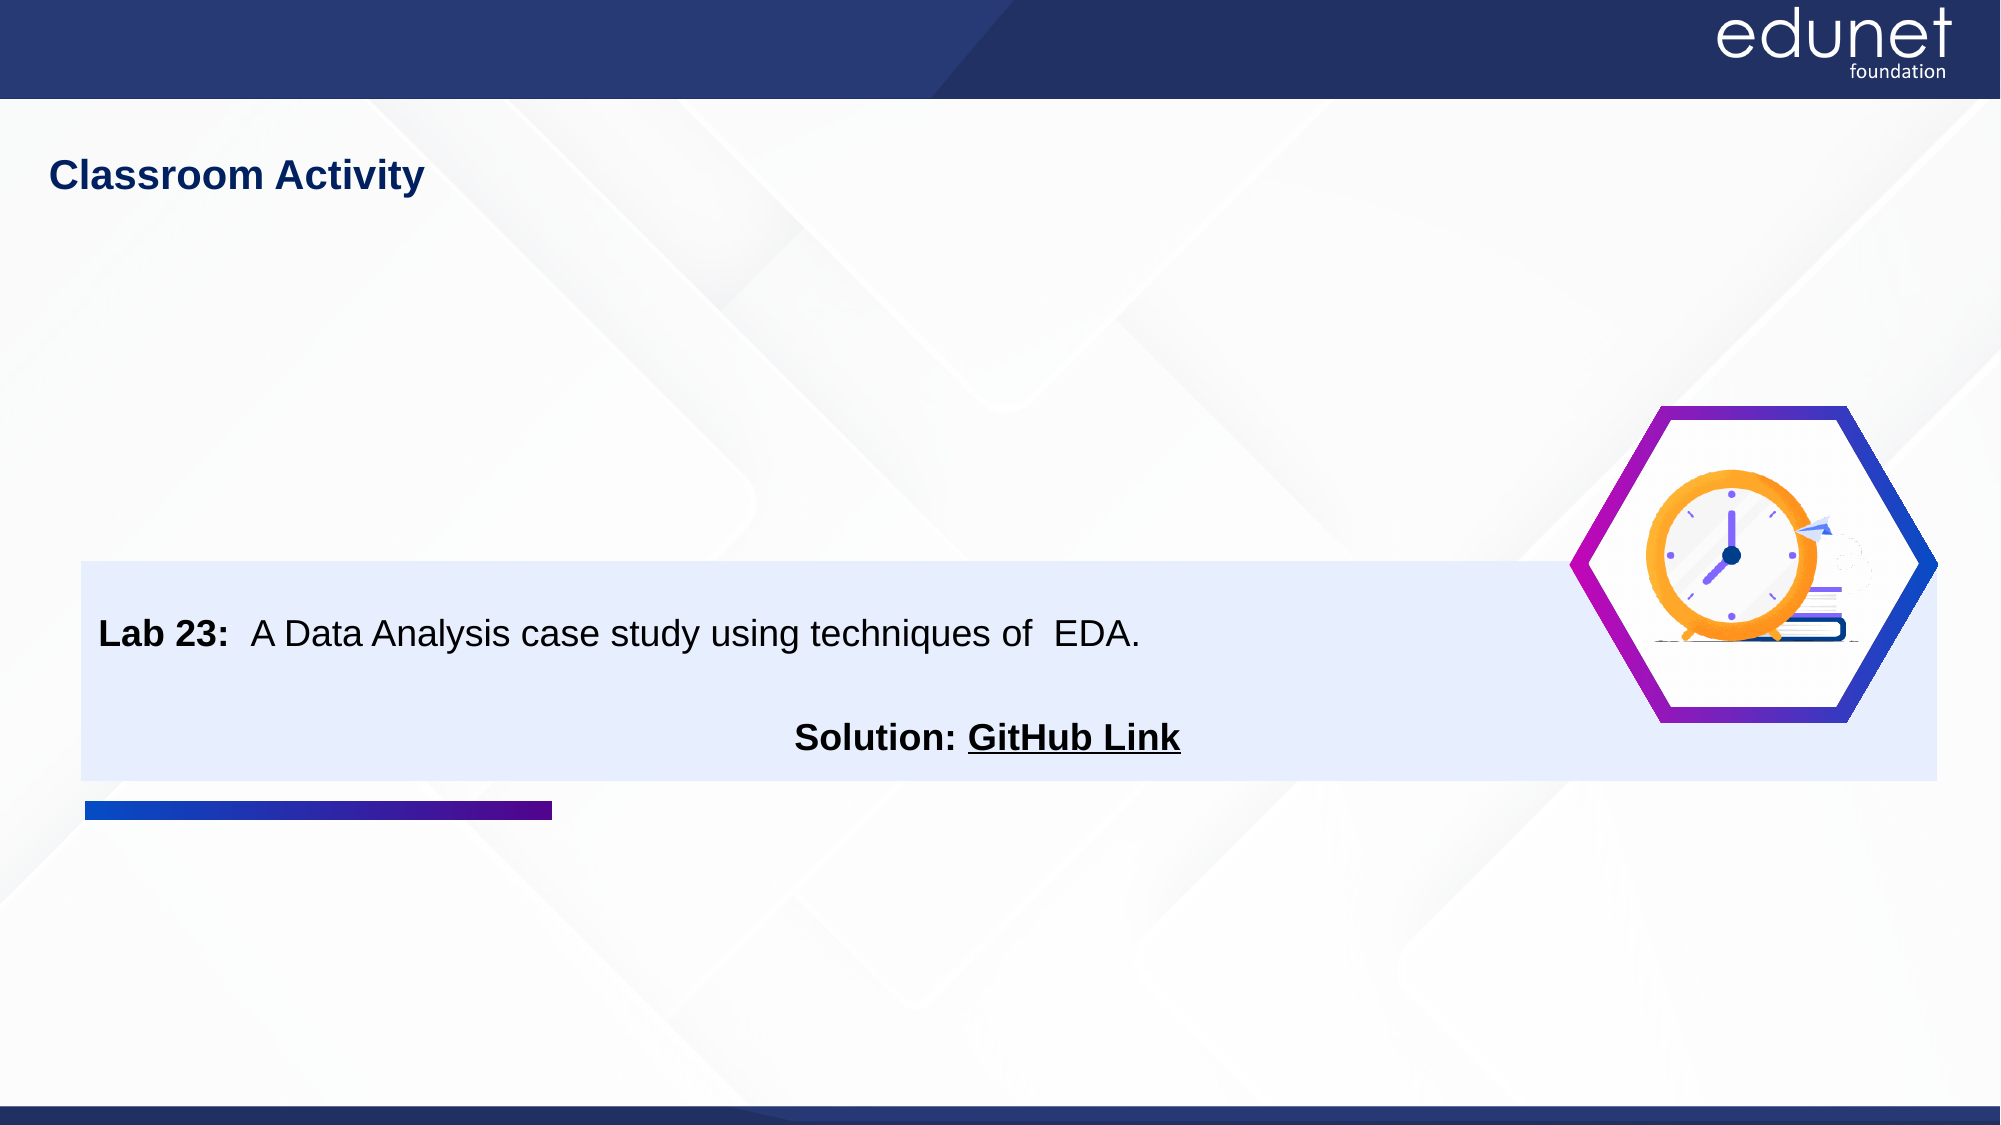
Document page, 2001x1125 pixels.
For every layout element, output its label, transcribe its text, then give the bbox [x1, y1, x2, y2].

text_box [1569, 406, 1939, 724]
text_box [81, 560, 1938, 782]
text_box [84, 801, 553, 821]
picture [0, 0, 2001, 99]
text_box Classroom Activity [34, 140, 1966, 206]
text_box Solution: GitHub Link [779, 705, 1222, 766]
text_box Lab 23: A Data Analysis case study using techniques of EDA. [83, 601, 1564, 662]
picture [0, 1105, 2000, 1125]
